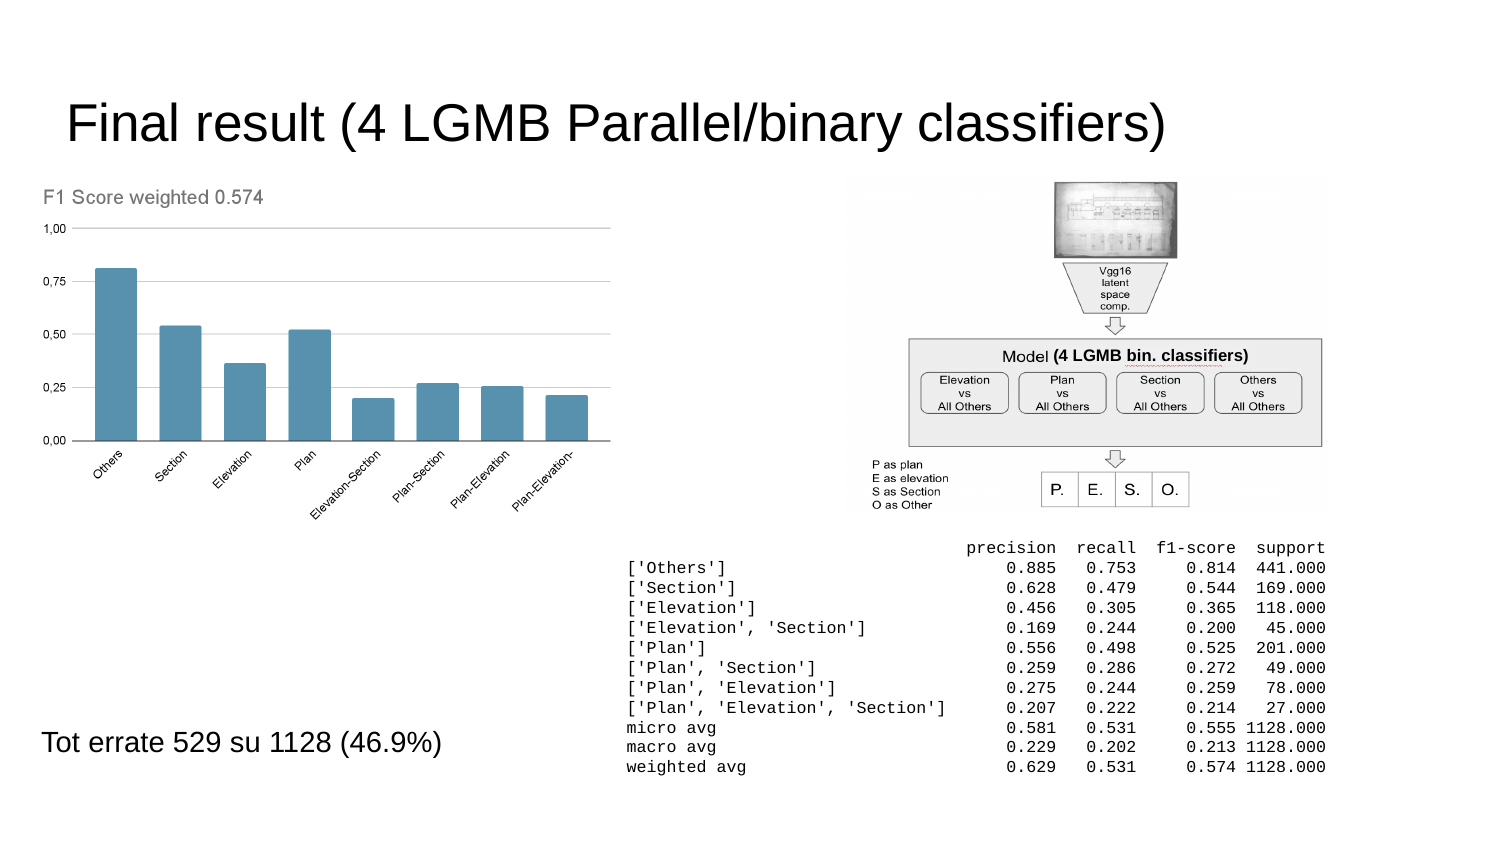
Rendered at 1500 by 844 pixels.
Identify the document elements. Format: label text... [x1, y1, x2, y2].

text_box Tot errate 529 su 1128 (46.9%) [26, 708, 483, 774]
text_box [844, 173, 1353, 516]
picture [24, 166, 629, 541]
text_box precision recall f1-score support ['Others'] 0.885 0.753 0.814 441.000 ['Section'] 0.628 0.479 0.544 169.000 ['Elevation'] 0.456 0.305 0.365 118.000 ['Elevation', 'Section'] 0.169 0.244 0.200 45.000 ['Plan'] 0.556 0.498 0.525 201.000 ['Plan', 'Section'] 0.259 0.286 0.272 49.000 ['Plan', 'Elevation'] 0.275 0.244 0.259 78.000 ['Plan', 'Elevation', 'Section'] 0.207 0.222 0.214 27.000 micro avg 0.581 0.531 0.555 1128.000 macro avg 0.229 0.202 0.213 1128.000 weighted avg 0.629 0.531 0.574 1128.000 [611, 521, 1426, 792]
title Final result (4 LGMB Parallel/binary classifiers) [51, 72, 1449, 167]
